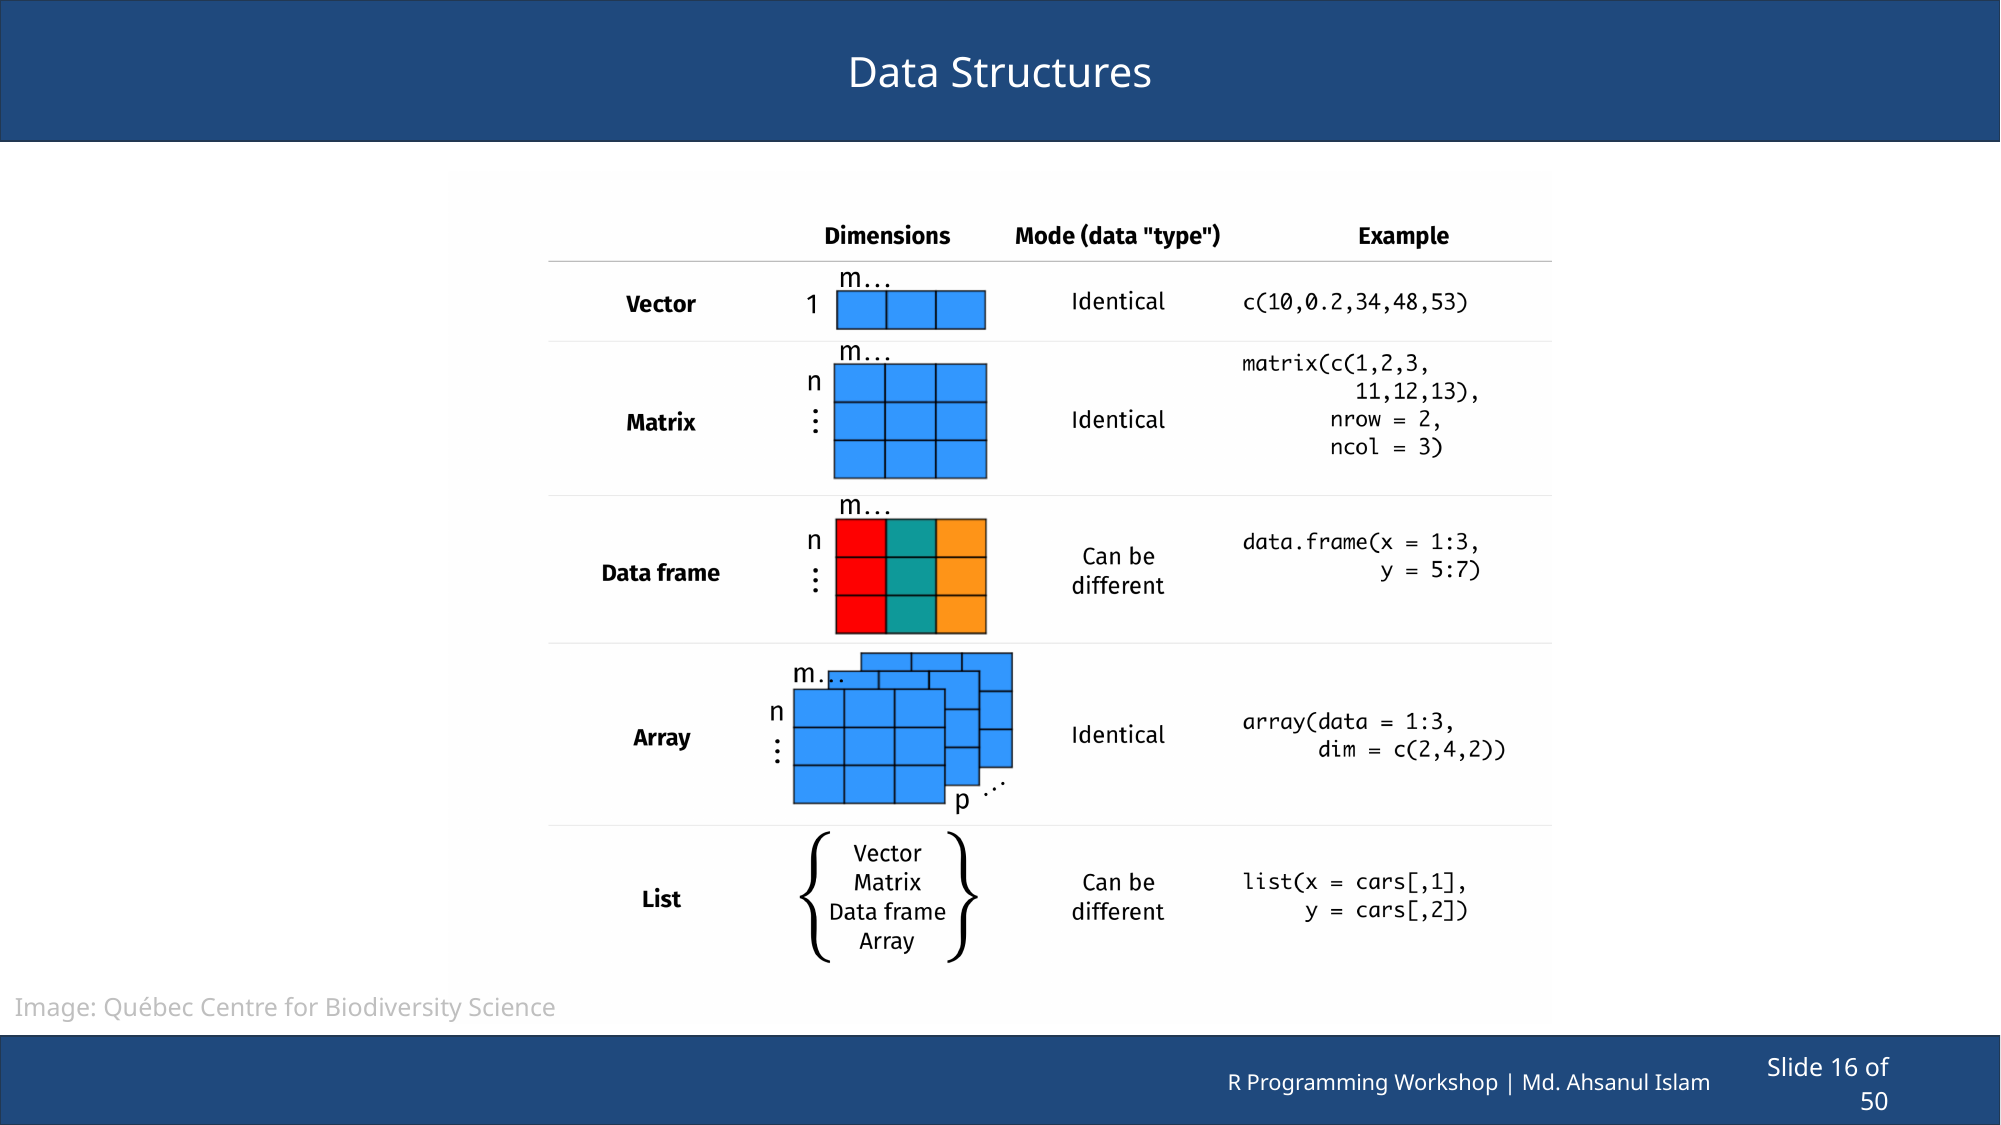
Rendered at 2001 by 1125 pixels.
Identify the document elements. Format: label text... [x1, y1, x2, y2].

text_box Data Structures [0, 0, 2000, 142]
footer R Programming Workshop | Md. Ahsanul Islam [898, 1059, 1726, 1114]
slide_number Slide 16 of 50 [1726, 1059, 1904, 1114]
picture [448, 170, 1552, 1024]
text_box Image: Québec Centre for Biodiversity Science [0, 983, 2000, 1059]
